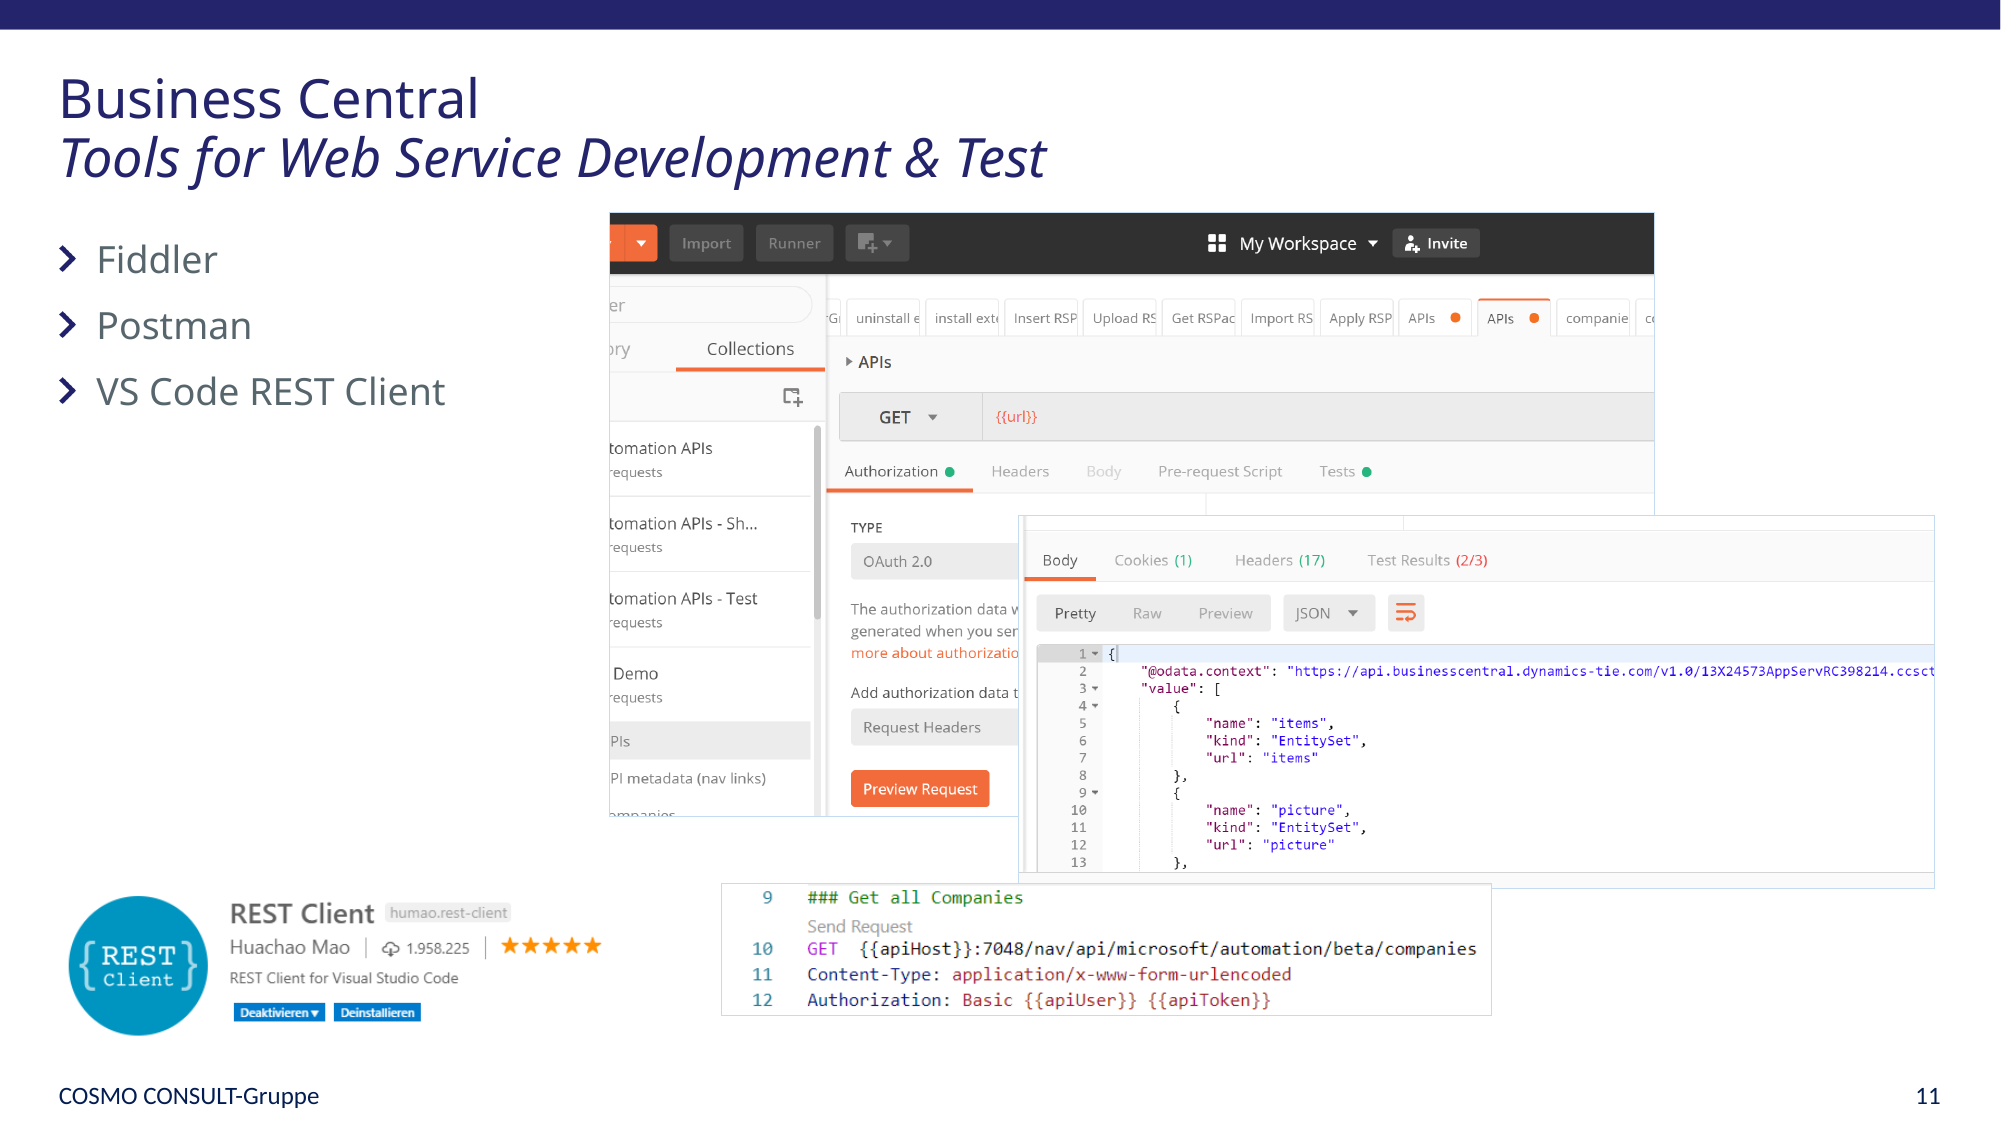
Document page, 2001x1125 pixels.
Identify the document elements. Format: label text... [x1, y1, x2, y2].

picture [59, 245, 76, 272]
picture [59, 311, 76, 338]
picture [609, 212, 1935, 1017]
title Business Central Tools for Web Service Development & Test [59, 59, 1940, 189]
picture [58, 883, 610, 1040]
list Fiddler Postman VS Code REST Client [58, 235, 1941, 1040]
picture [59, 377, 76, 404]
